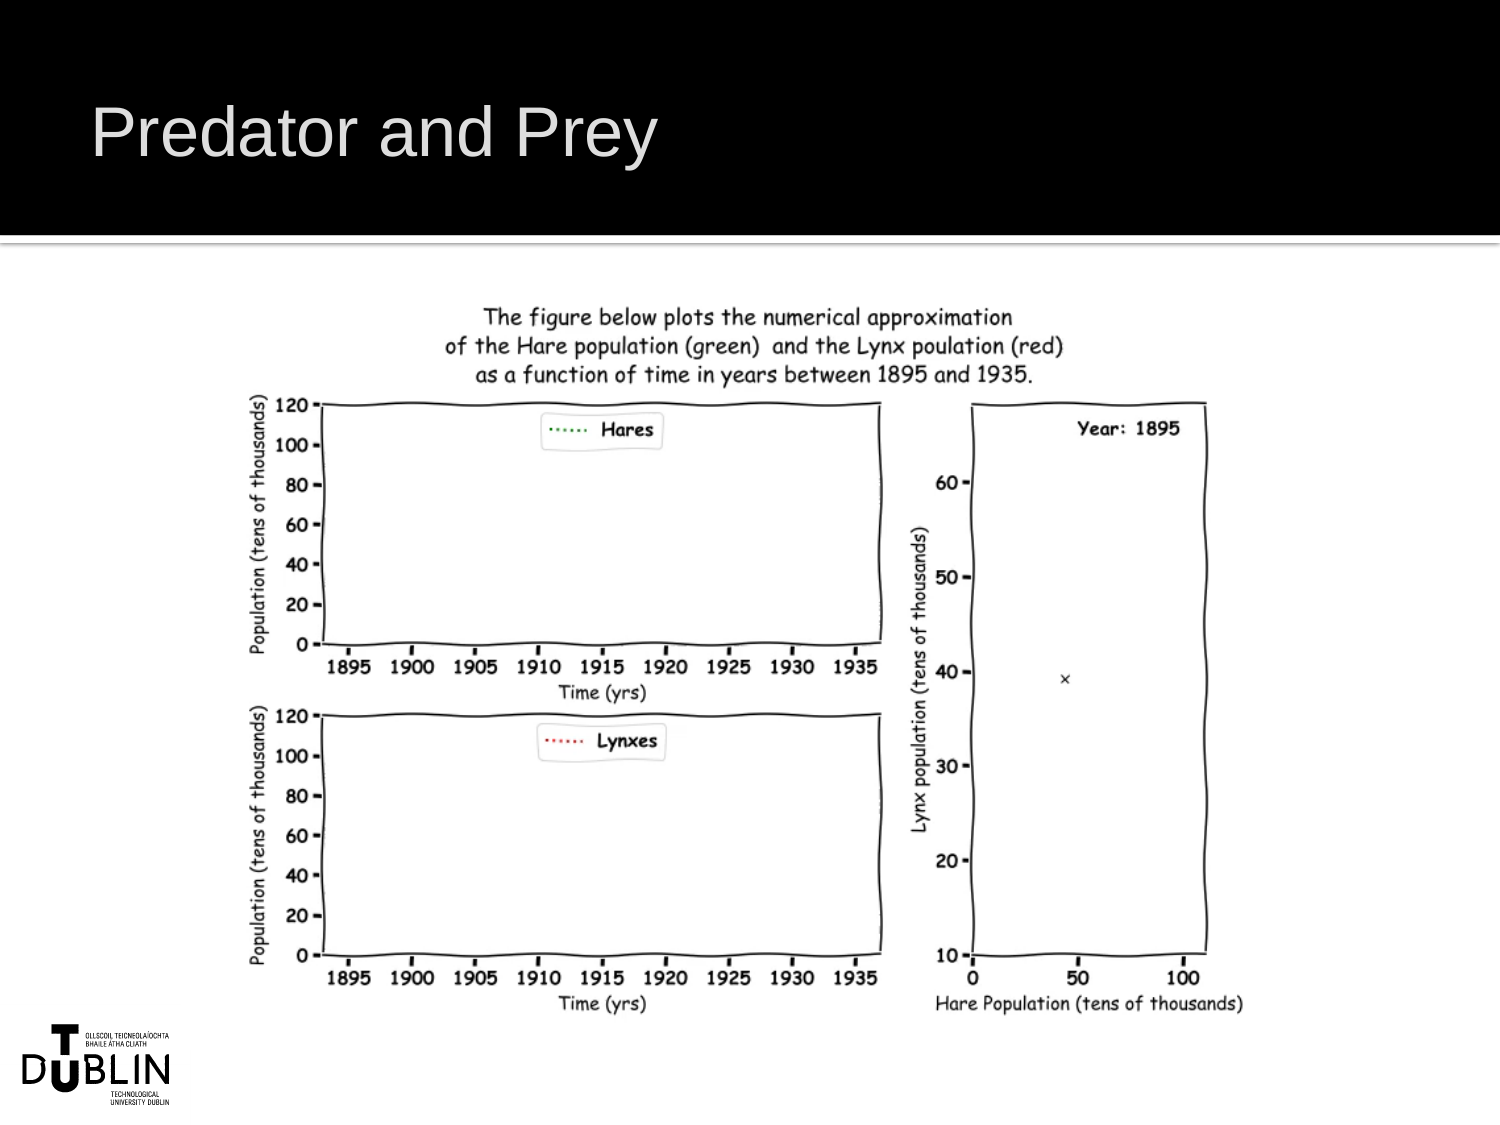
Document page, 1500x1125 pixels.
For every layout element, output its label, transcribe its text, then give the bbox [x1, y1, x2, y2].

picture [0, 1004, 191, 1125]
title Predator and Prey [75, 25, 1425, 231]
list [180, 291, 1319, 1050]
